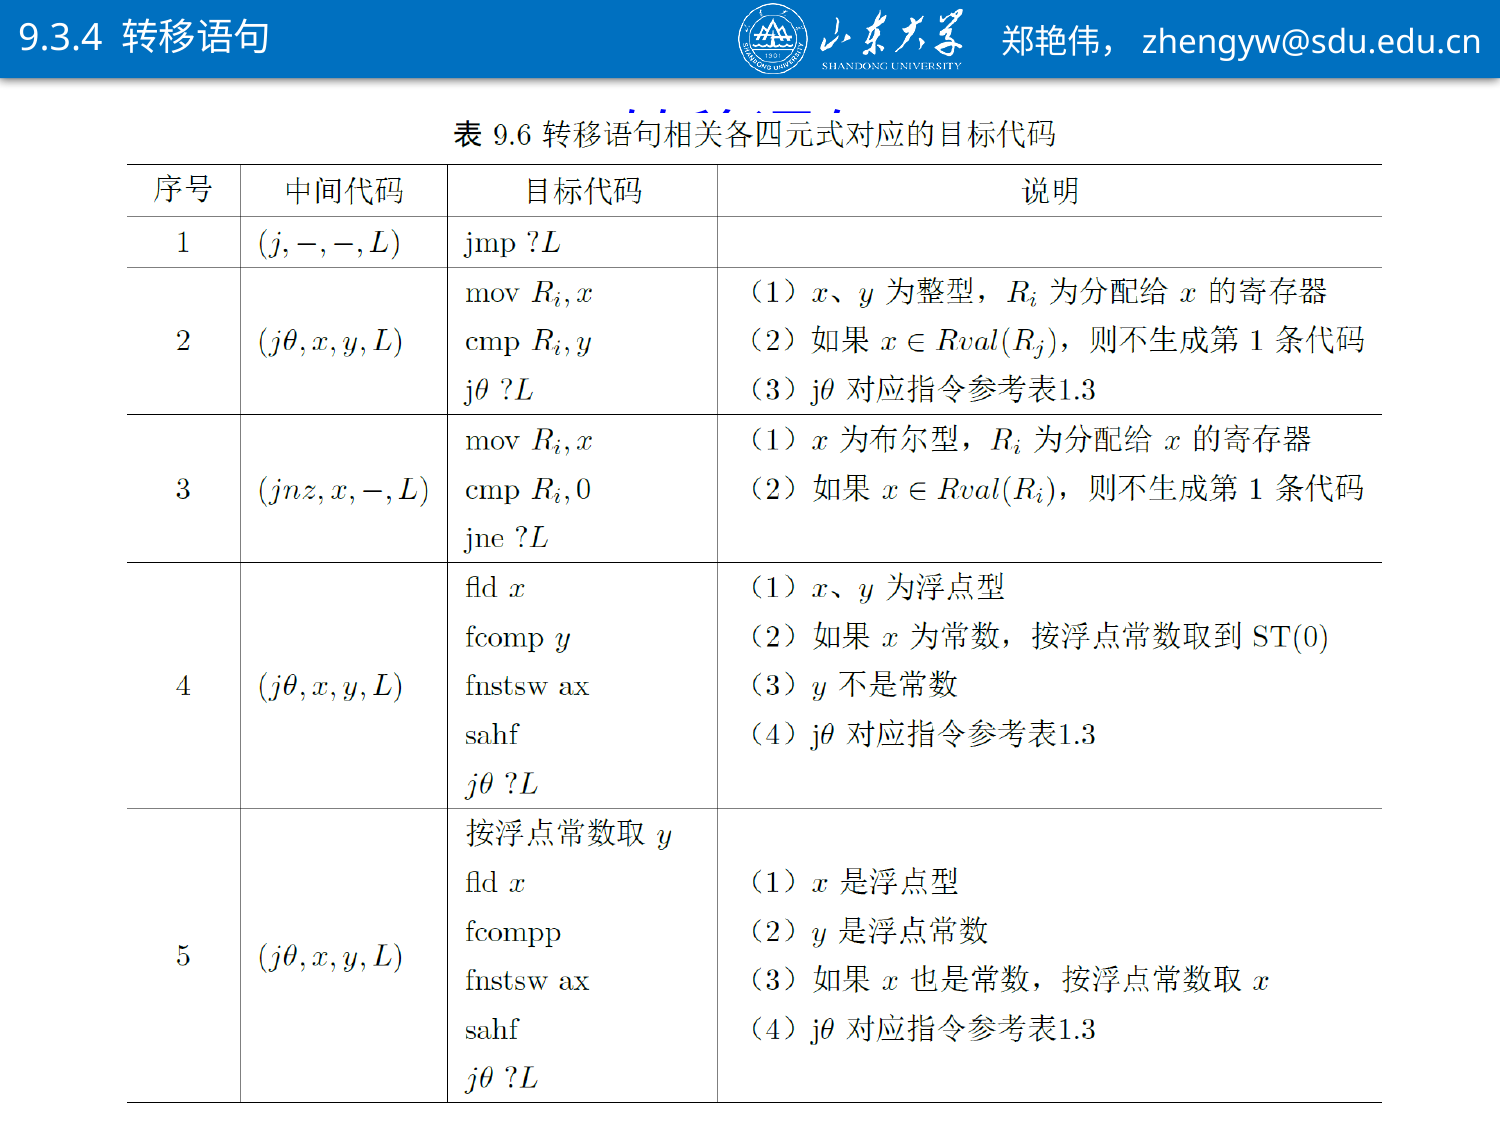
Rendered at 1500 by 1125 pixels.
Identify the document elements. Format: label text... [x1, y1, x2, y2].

text_box 9.3.4 转移语句 [3, 5, 287, 66]
picture [115, 113, 1384, 1109]
picture [738, 3, 963, 74]
text_box 转移语句 [0, 91, 1500, 187]
slide_number 37 [1059, 1057, 1397, 1118]
